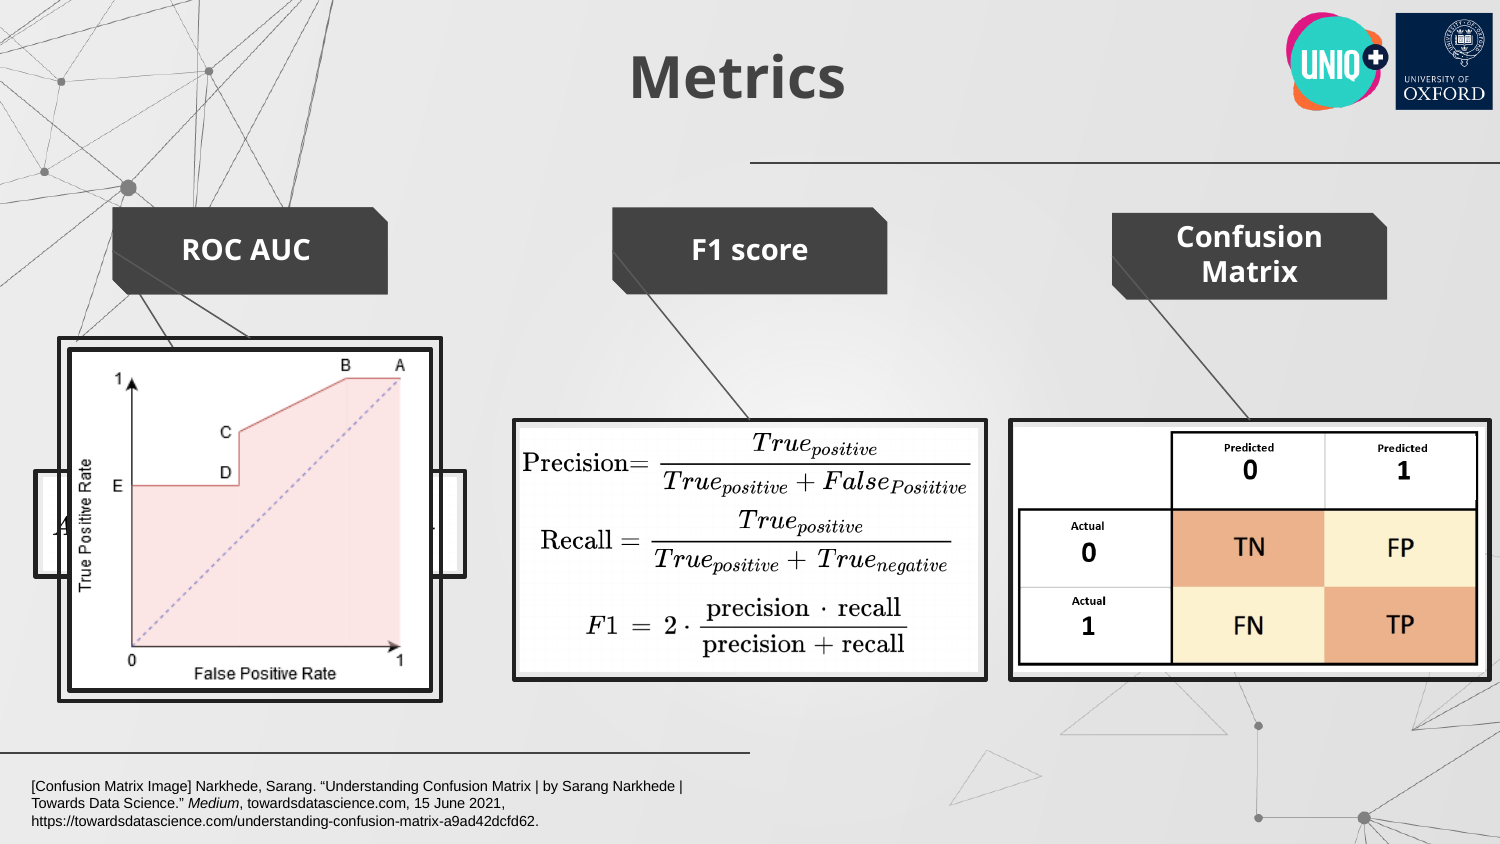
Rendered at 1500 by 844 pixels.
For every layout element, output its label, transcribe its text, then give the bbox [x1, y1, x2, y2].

text_box [59, 579, 442, 701]
text_box [59, 338, 244, 475]
text_box F1 score [636, 221, 864, 282]
text_box Confusion Matrix [1136, 237, 1364, 304]
text_box [Confusion Matrix Image] Narkhede, Sarang. “Understanding Confusion Matrix | by Sarang Narkhede | Towards Data Science.” Medium, towardsdatascience.com, 15 June 2021, https://towardsdatascience.com/understanding-confusion-matrix-a9ad42dcfd62. [16, 761, 750, 844]
text_box [752, 420, 987, 680]
text_box [35, 471, 59, 577]
text_box [1010, 420, 1247, 430]
text_box ROC AUC [136, 220, 364, 281]
text_box [254, 338, 442, 475]
picture [0, 0, 1500, 844]
text_box [1112, 212, 1388, 300]
text_box [513, 420, 747, 680]
text_box [612, 207, 888, 295]
text_box [1010, 673, 1490, 680]
text_box [112, 207, 388, 295]
title Metrics [431, 0, 1059, 125]
text_box [442, 471, 466, 577]
text_box [1252, 420, 1490, 432]
